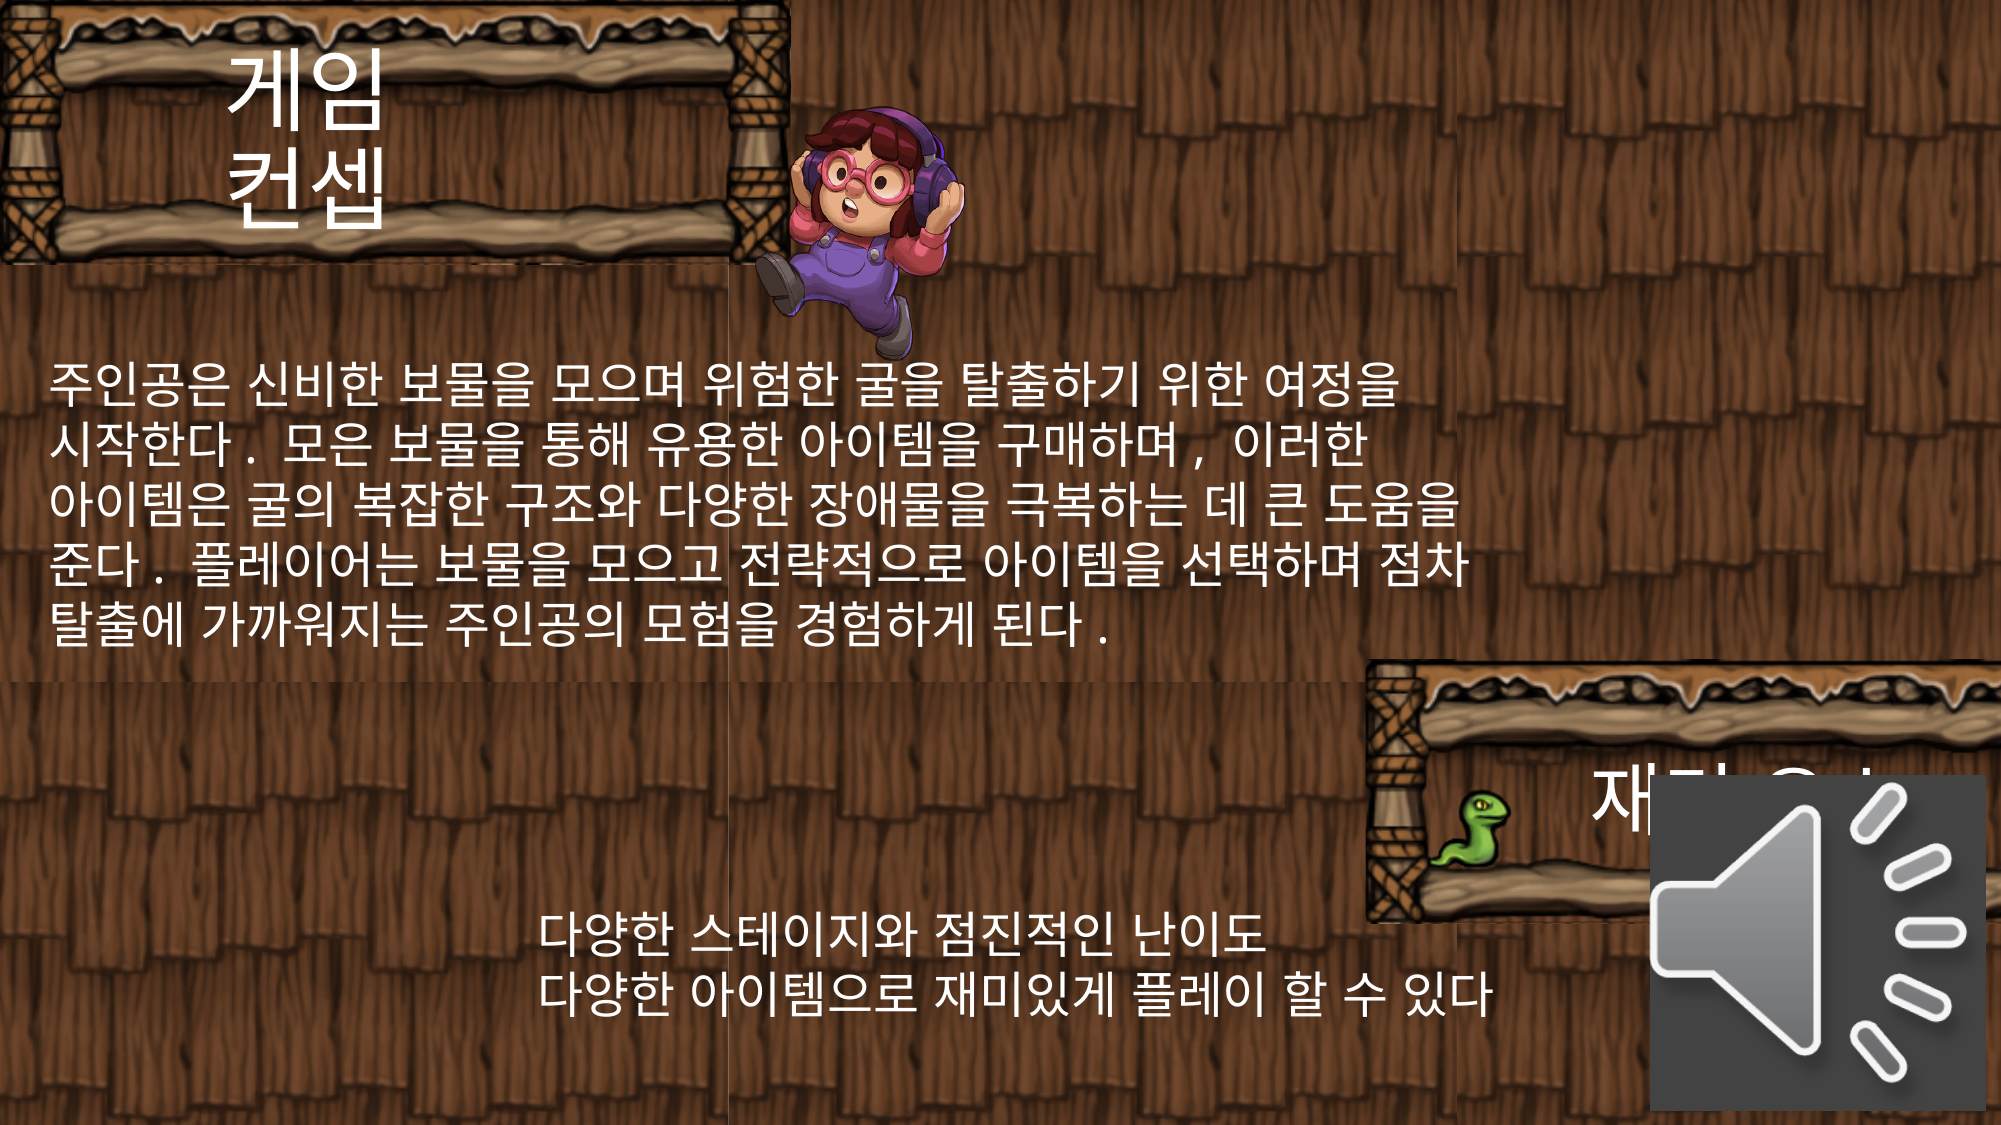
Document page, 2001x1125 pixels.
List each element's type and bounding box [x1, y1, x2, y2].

picture [0, 0, 2001, 1125]
list [0, 0, 792, 265]
